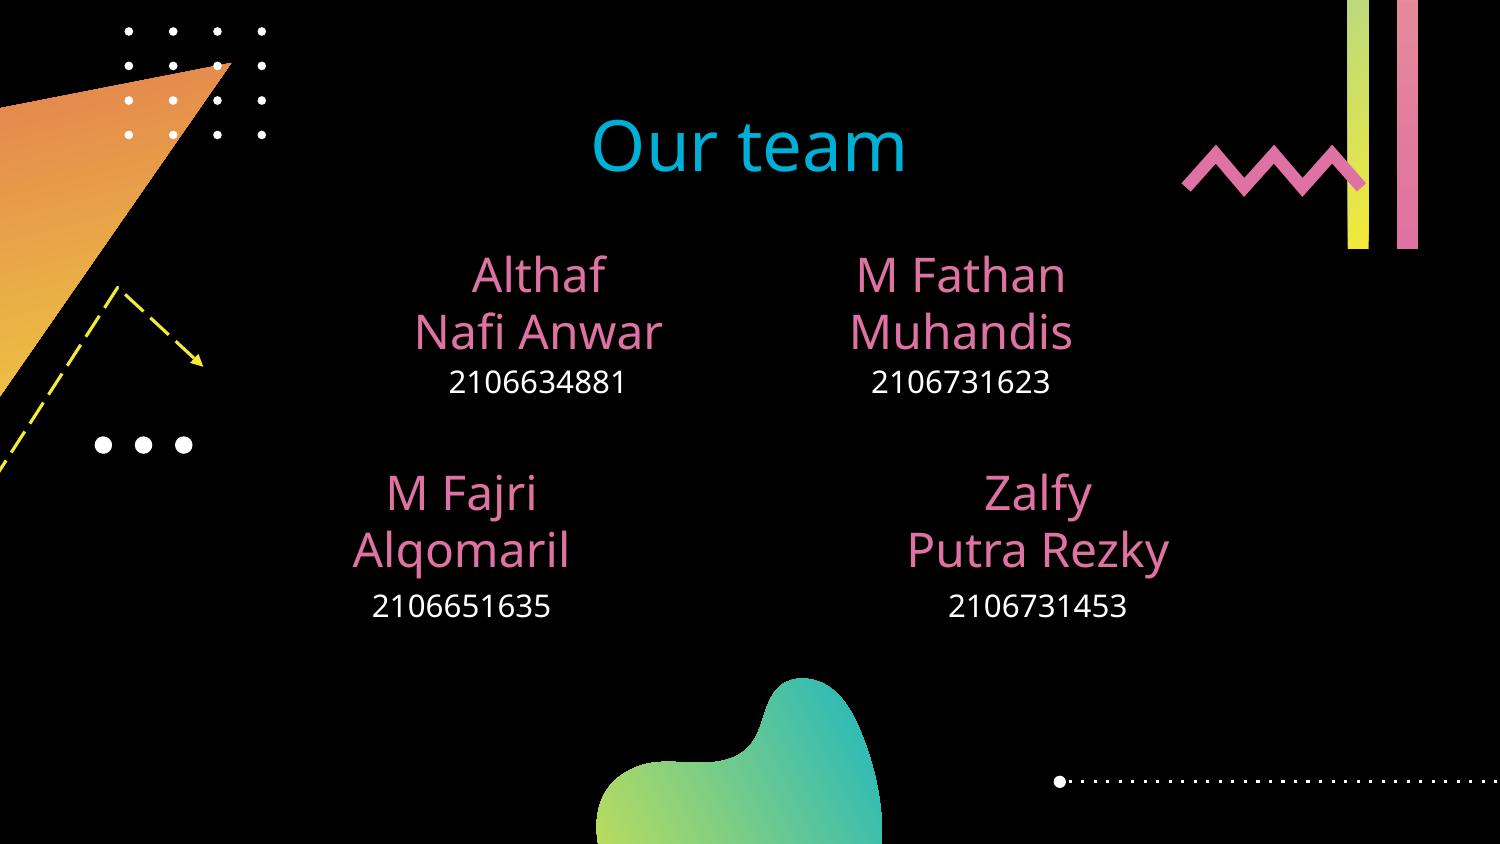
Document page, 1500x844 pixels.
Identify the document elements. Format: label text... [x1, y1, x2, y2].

subtitle 2106731623 [760, 347, 1162, 448]
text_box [124, 26, 267, 140]
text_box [94, 436, 193, 454]
subtitle Zalfy Putra Rezky [837, 447, 1239, 529]
text_box [596, 678, 882, 844]
subtitle Althaf Nafi Anwar [338, 229, 740, 311]
text_box [0, 84, 173, 397]
subtitle M Fajri Alqomaril [261, 447, 663, 529]
text_box [0, 287, 204, 509]
title Our team [141, 85, 1383, 195]
subtitle 2106731453 [837, 571, 1239, 672]
subtitle M Fathan Muhandis [760, 229, 1162, 311]
subtitle 2106634881 [338, 347, 740, 448]
subtitle 2106651635 [261, 571, 663, 672]
